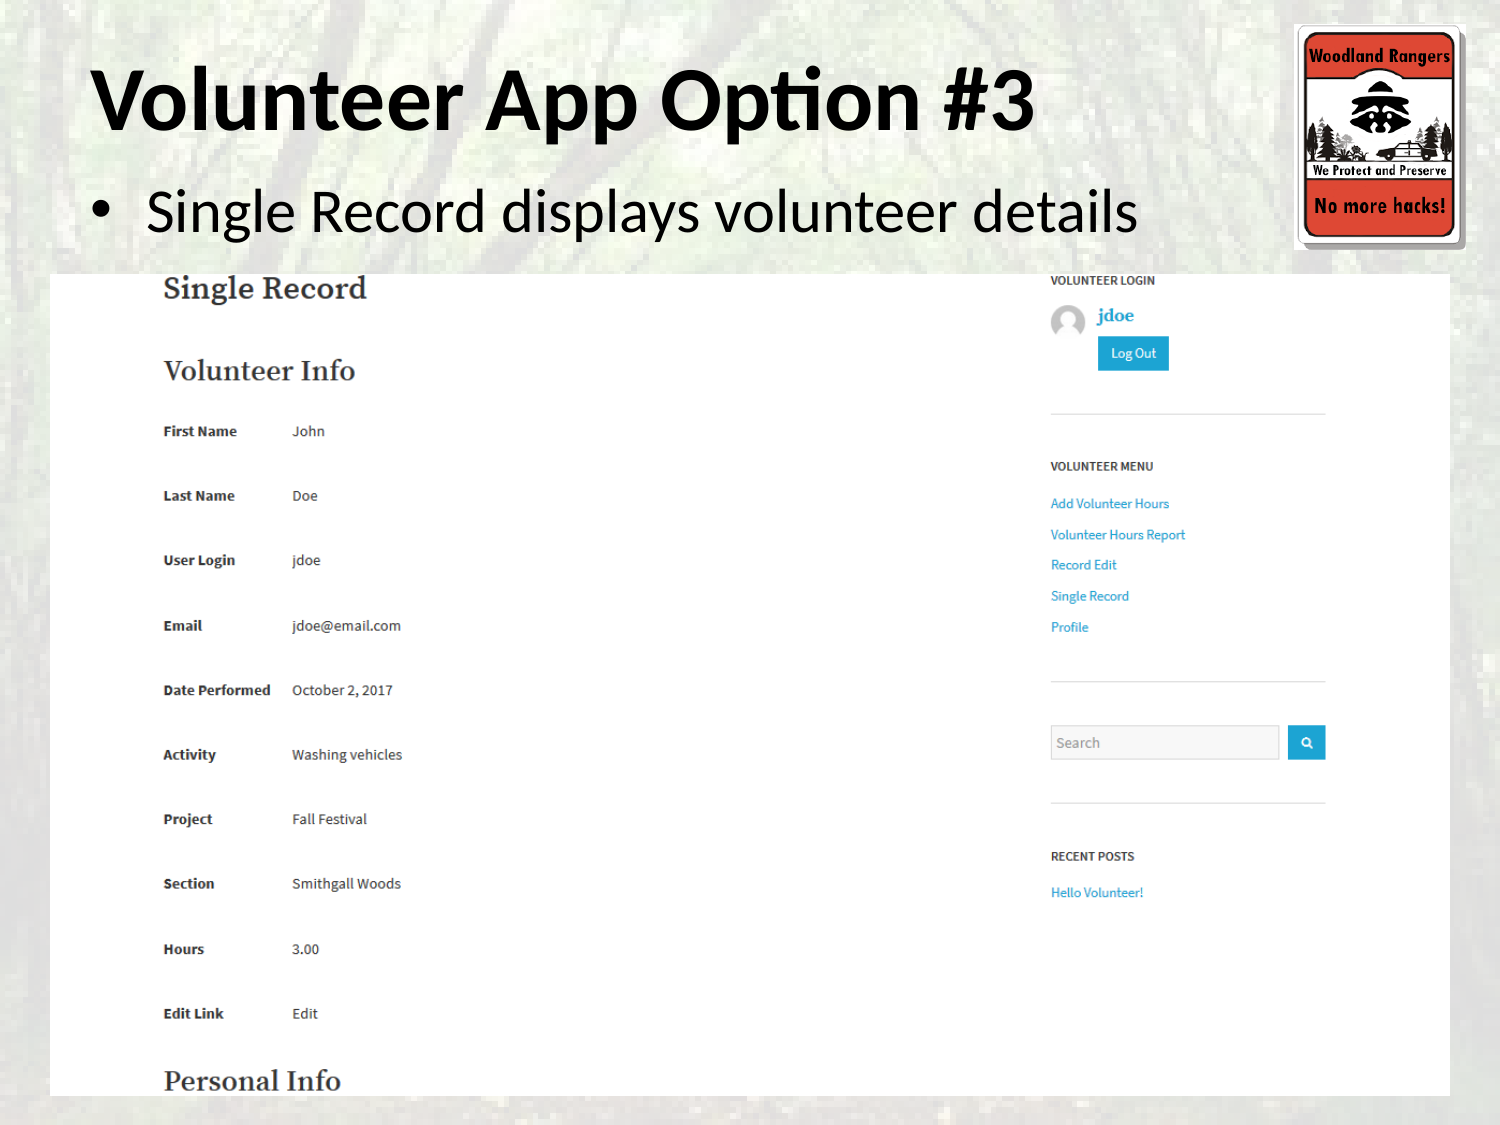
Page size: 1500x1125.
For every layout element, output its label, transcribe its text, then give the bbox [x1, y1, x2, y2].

list Single Record displays volunteer details [75, 162, 1413, 273]
picture [49, 274, 1451, 1096]
picture [1350, 24, 1466, 250]
title Volunteer App Option #3 [75, 12, 1350, 162]
